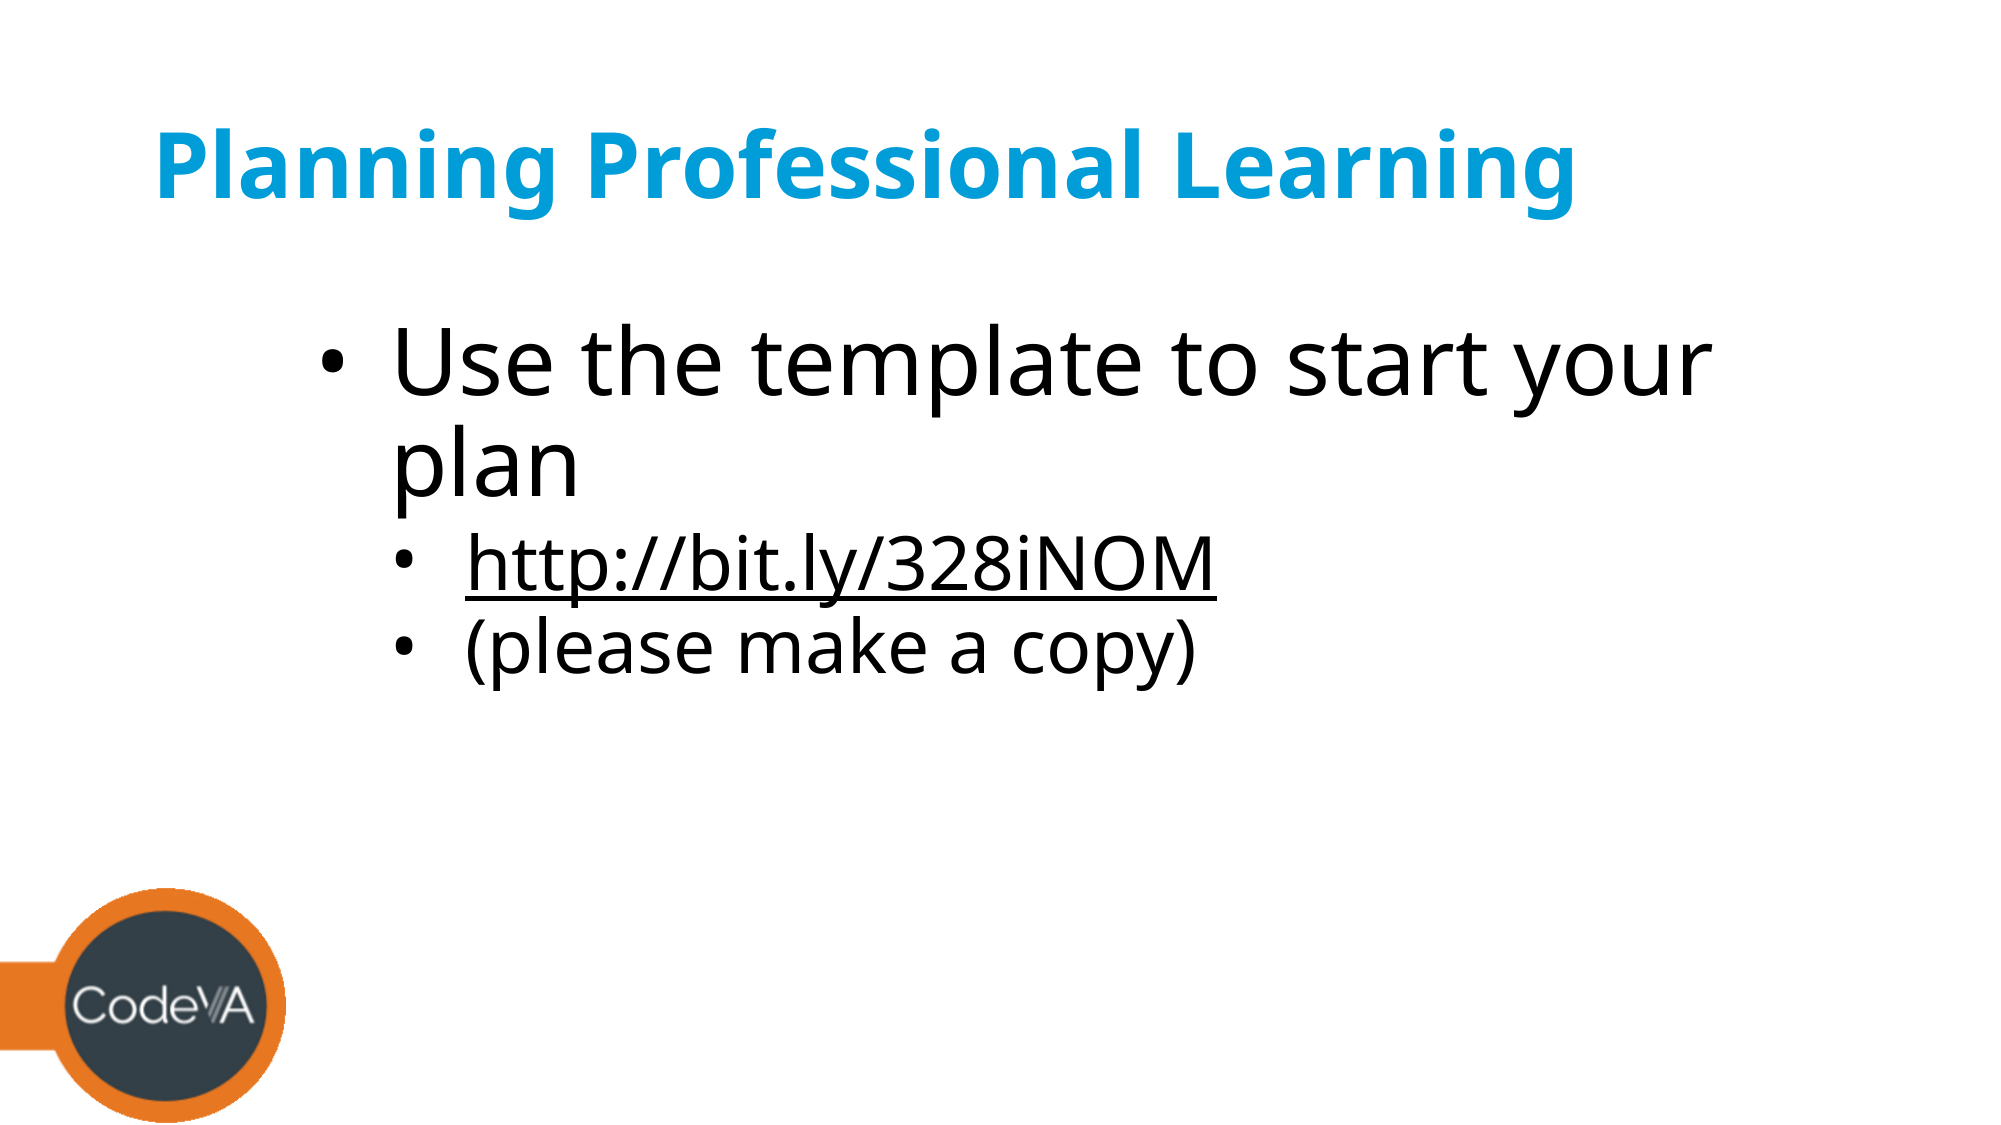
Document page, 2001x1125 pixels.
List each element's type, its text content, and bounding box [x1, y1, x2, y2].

picture [0, 885, 286, 1125]
list Use the template to start your plan http://bit.ly/328iNOM (please make a copy) [300, 299, 1865, 1014]
title Planning Professional Learning [137, 59, 1863, 278]
